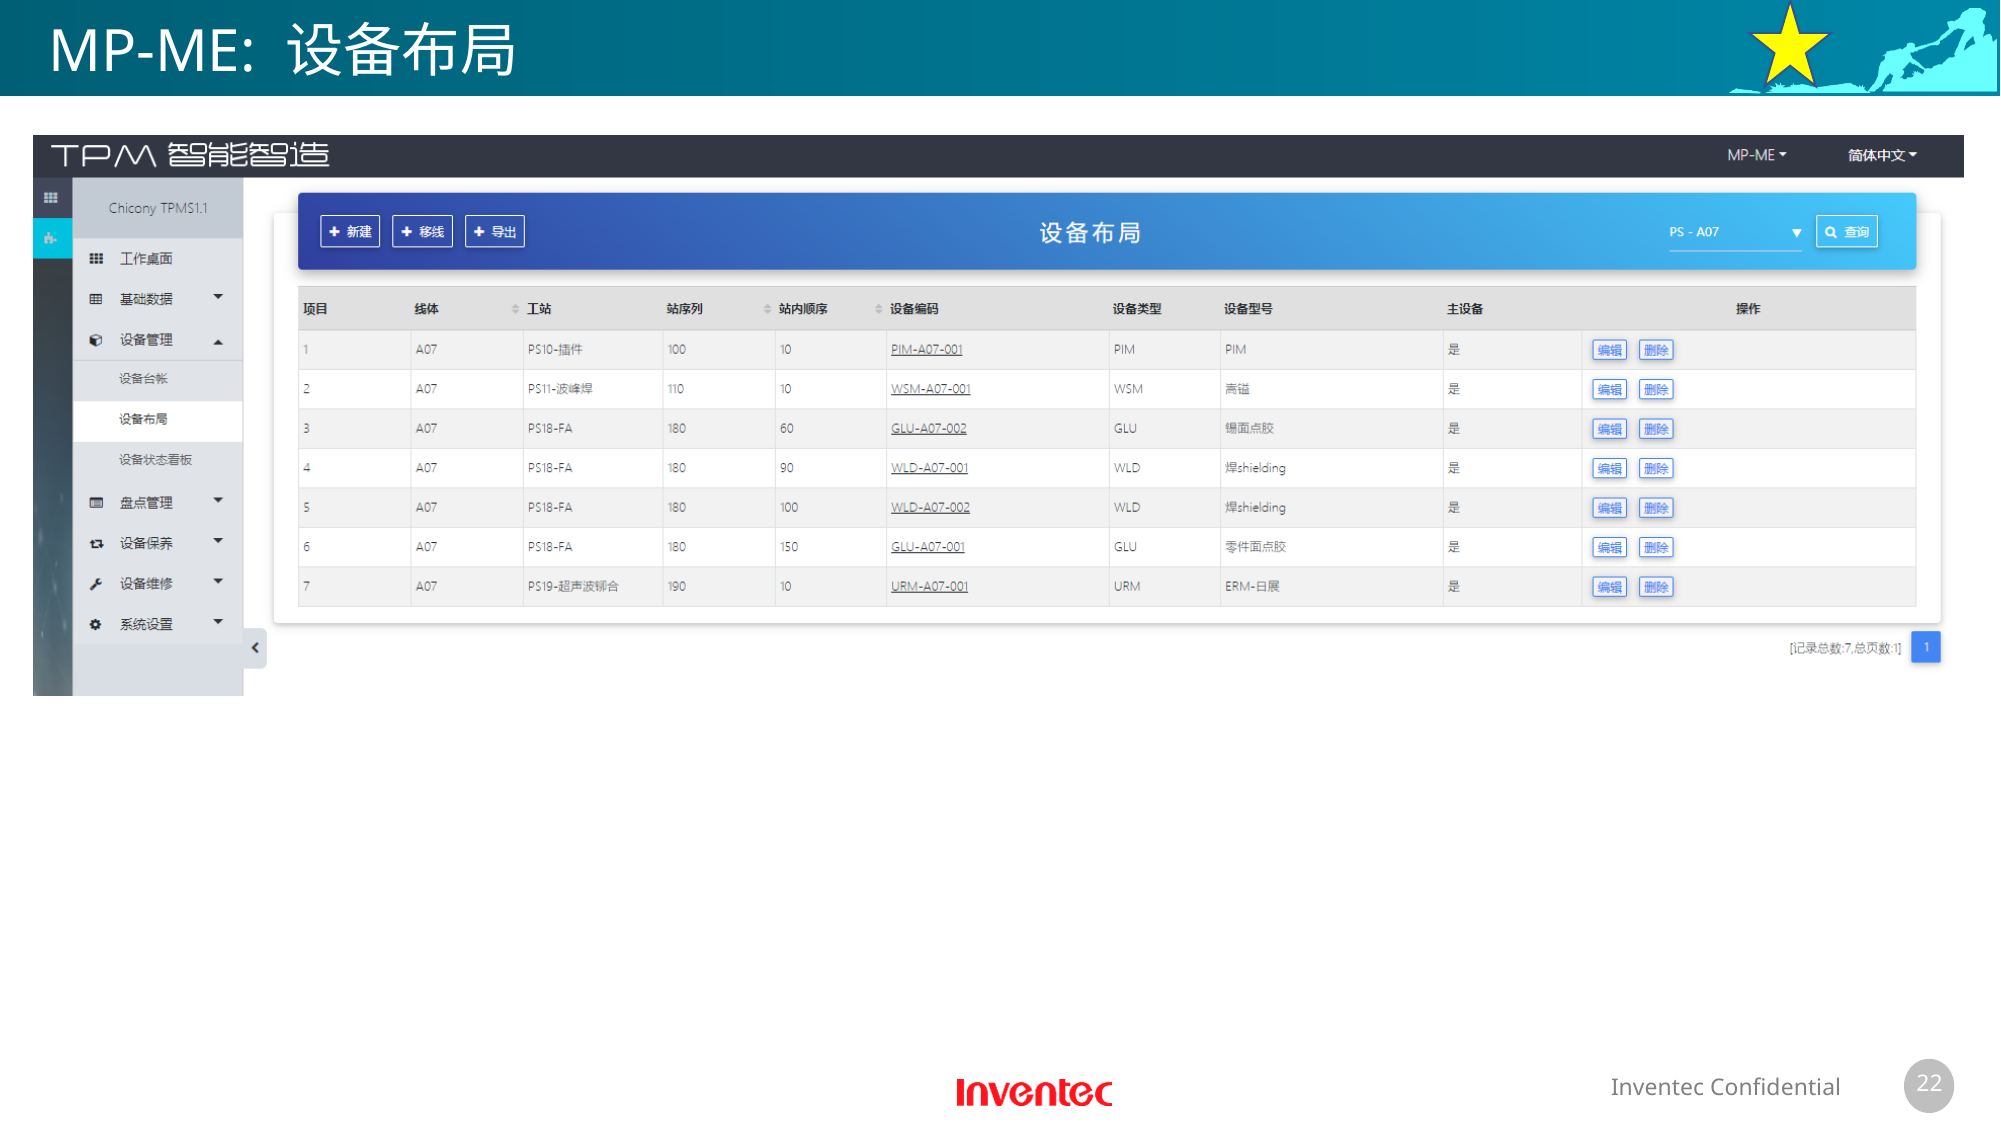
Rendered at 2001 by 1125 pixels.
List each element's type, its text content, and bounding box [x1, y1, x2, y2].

text_box [1746, 0, 1835, 89]
picture [33, 135, 1964, 696]
title MP-ME: 设备布局 [33, 13, 540, 93]
picture [957, 1079, 1112, 1106]
